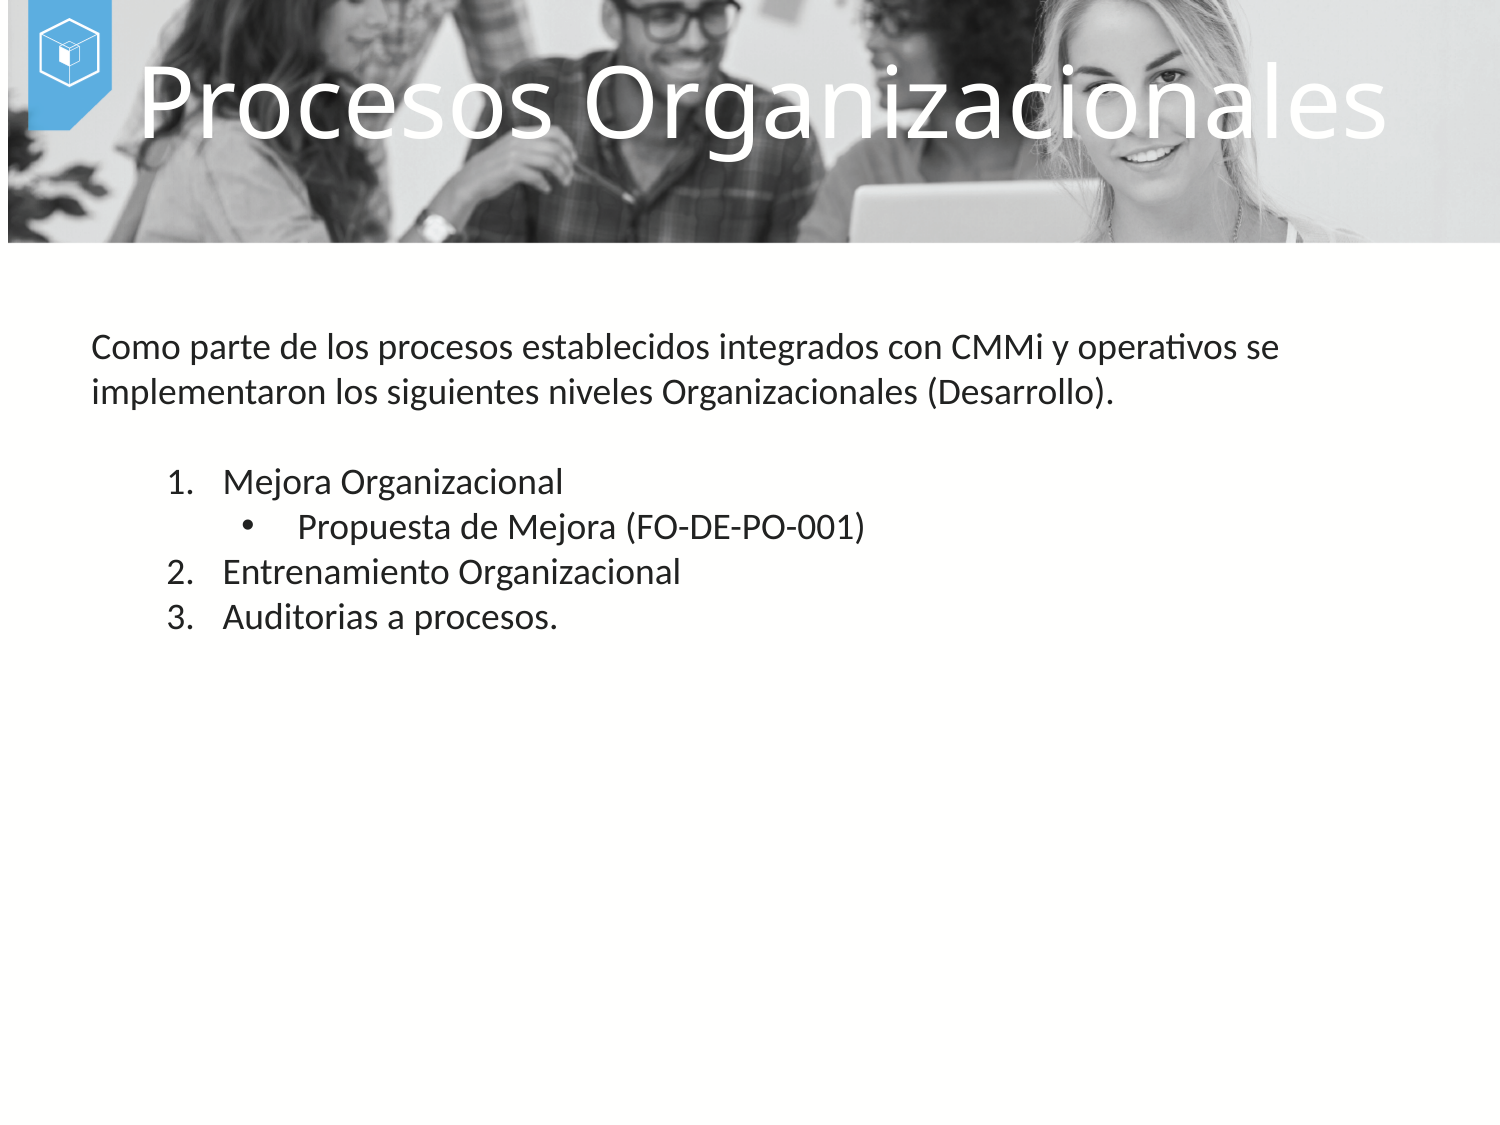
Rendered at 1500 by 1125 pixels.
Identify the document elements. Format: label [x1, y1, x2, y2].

picture [8, 0, 1500, 841]
